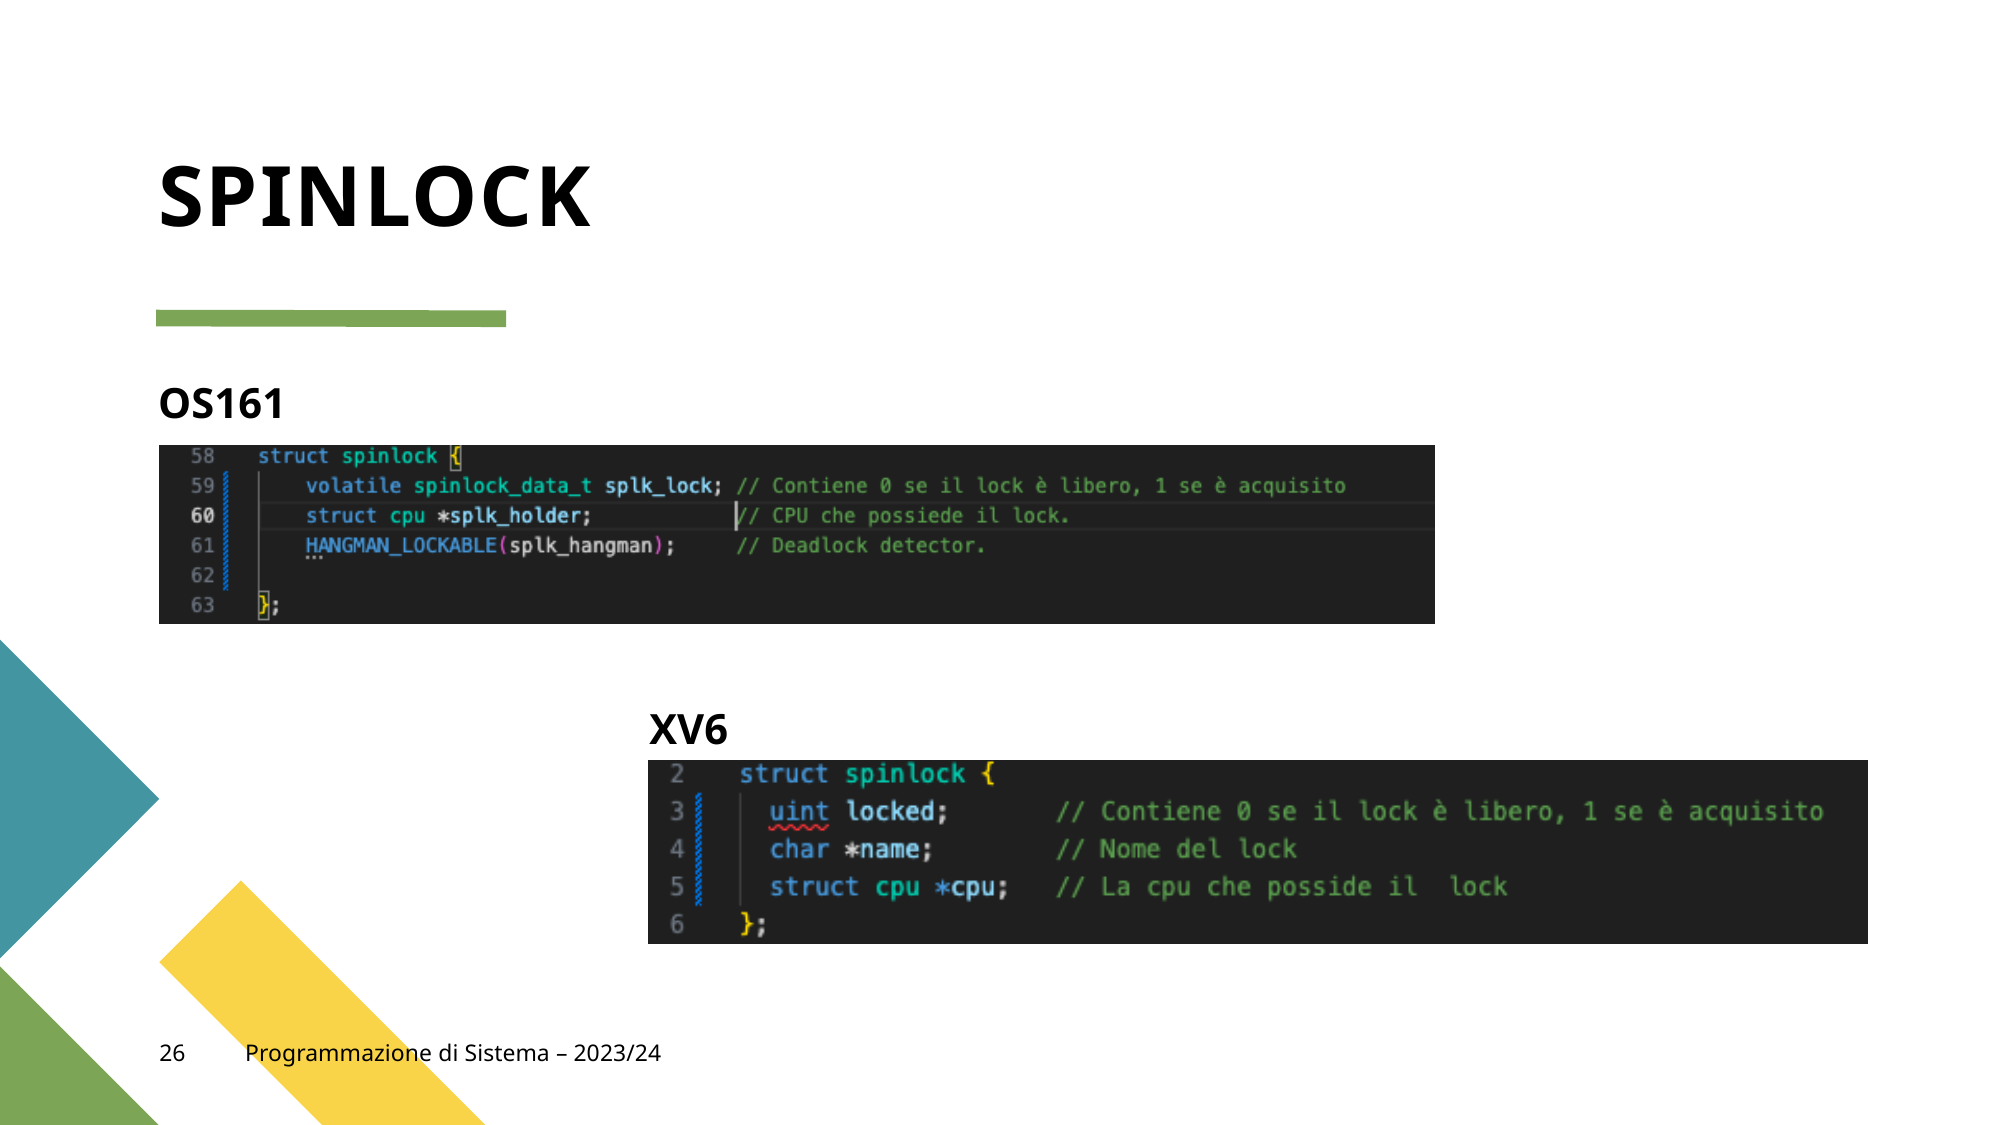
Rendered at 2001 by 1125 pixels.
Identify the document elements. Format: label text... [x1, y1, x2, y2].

picture [159, 445, 1435, 624]
picture [648, 760, 1868, 944]
title SPINLOCK [158, 144, 1580, 245]
text_box OS161 [158, 377, 301, 426]
slide_number 26 [159, 1038, 246, 1080]
text_box XV6 [649, 703, 793, 752]
footer Programmazione di Sistema – 2023/24 [246, 1038, 664, 1080]
